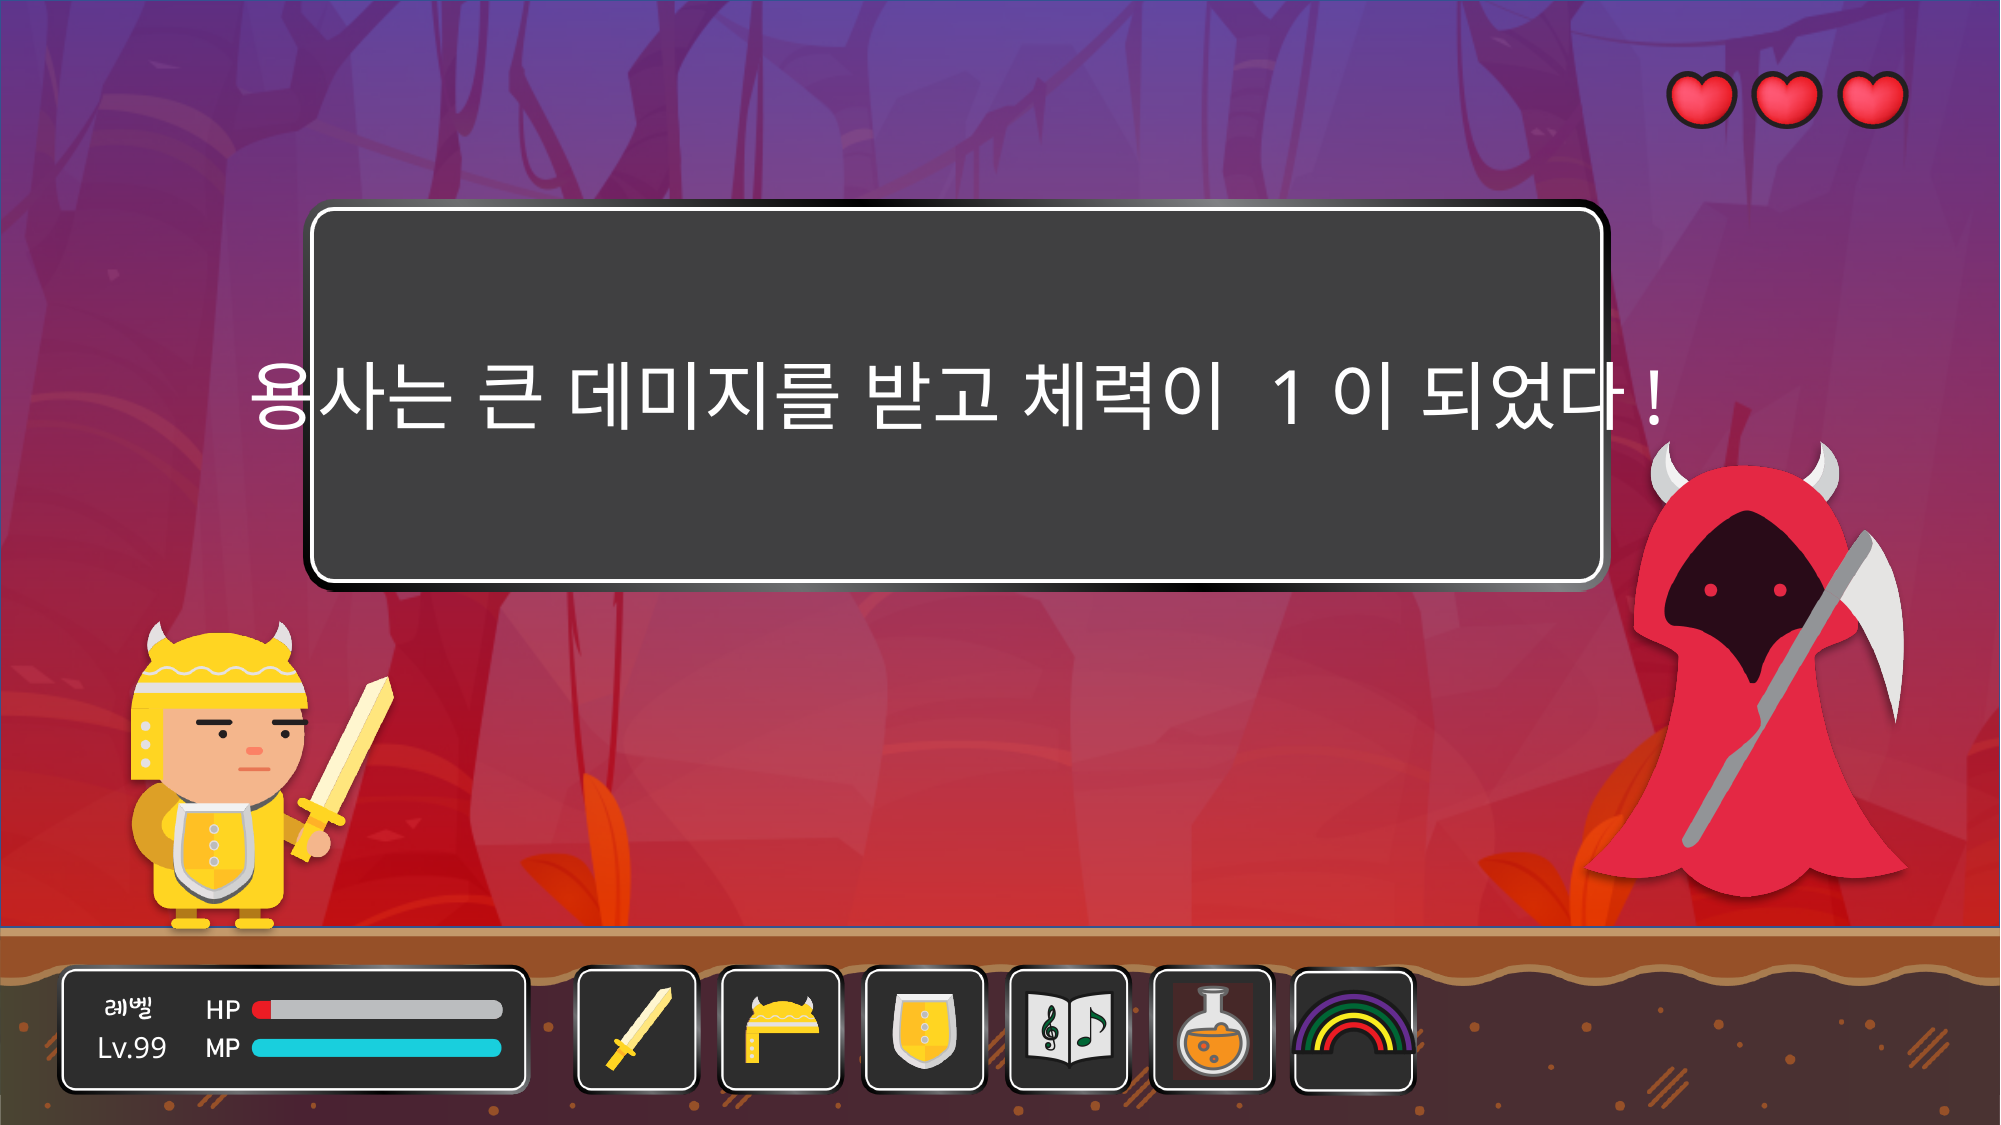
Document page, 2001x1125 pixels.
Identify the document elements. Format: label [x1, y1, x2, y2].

picture [267, 1000, 506, 1019]
picture [745, 996, 820, 1063]
text_box [57, 964, 1276, 1095]
text_box [279, 199, 1634, 593]
picture [1280, 966, 1428, 1096]
picture [605, 987, 672, 1071]
picture [1019, 987, 1120, 1072]
picture [1173, 983, 1253, 1080]
picture [892, 994, 957, 1069]
picture [1582, 440, 1909, 897]
text_box [1666, 71, 1909, 129]
text_box [0, 0, 2000, 1125]
picture [131, 620, 394, 929]
